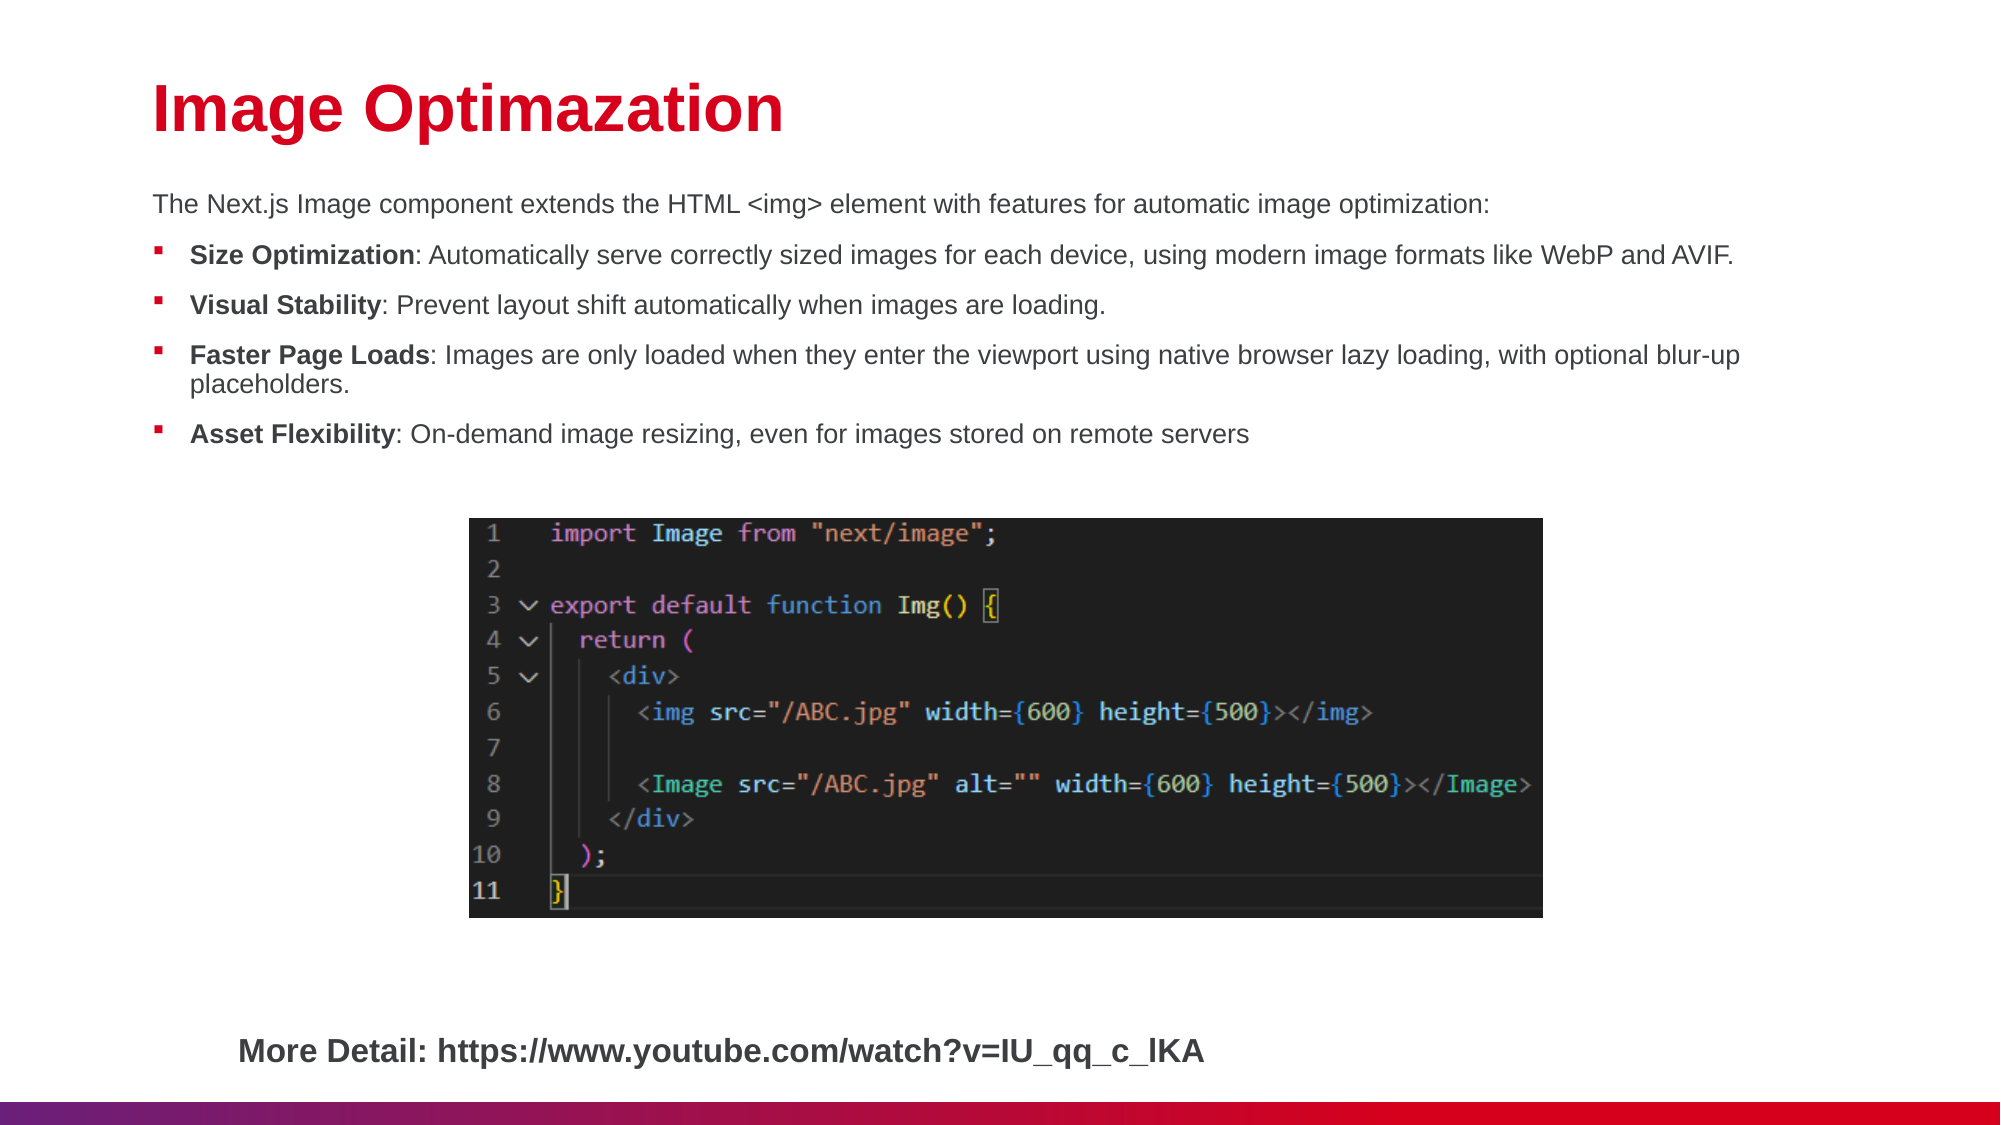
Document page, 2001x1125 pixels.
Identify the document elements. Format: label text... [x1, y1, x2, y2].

picture [469, 518, 1544, 918]
title Image Optimazation [137, 66, 1875, 155]
text_box More Detail: https://www.youtube.com/watch?v=IU_qq_c_lKA [213, 1026, 1799, 1091]
list The Next.js Image component extends the HTML <img> element with features for automatic image optimization: Size Optimization: Automatically serve correctly sized images for each device, using modern image formats like WebP and AVIF. Visual Stability: Prevent layout shift automatically when images are loading. Faster Page Loads: Images are only loaded when they enter the viewport using native browser lazy loading, with optional blur-up placeholders. Asset Flexibility: On-demand image resizing, even for images stored on remote servers [137, 183, 1863, 479]
